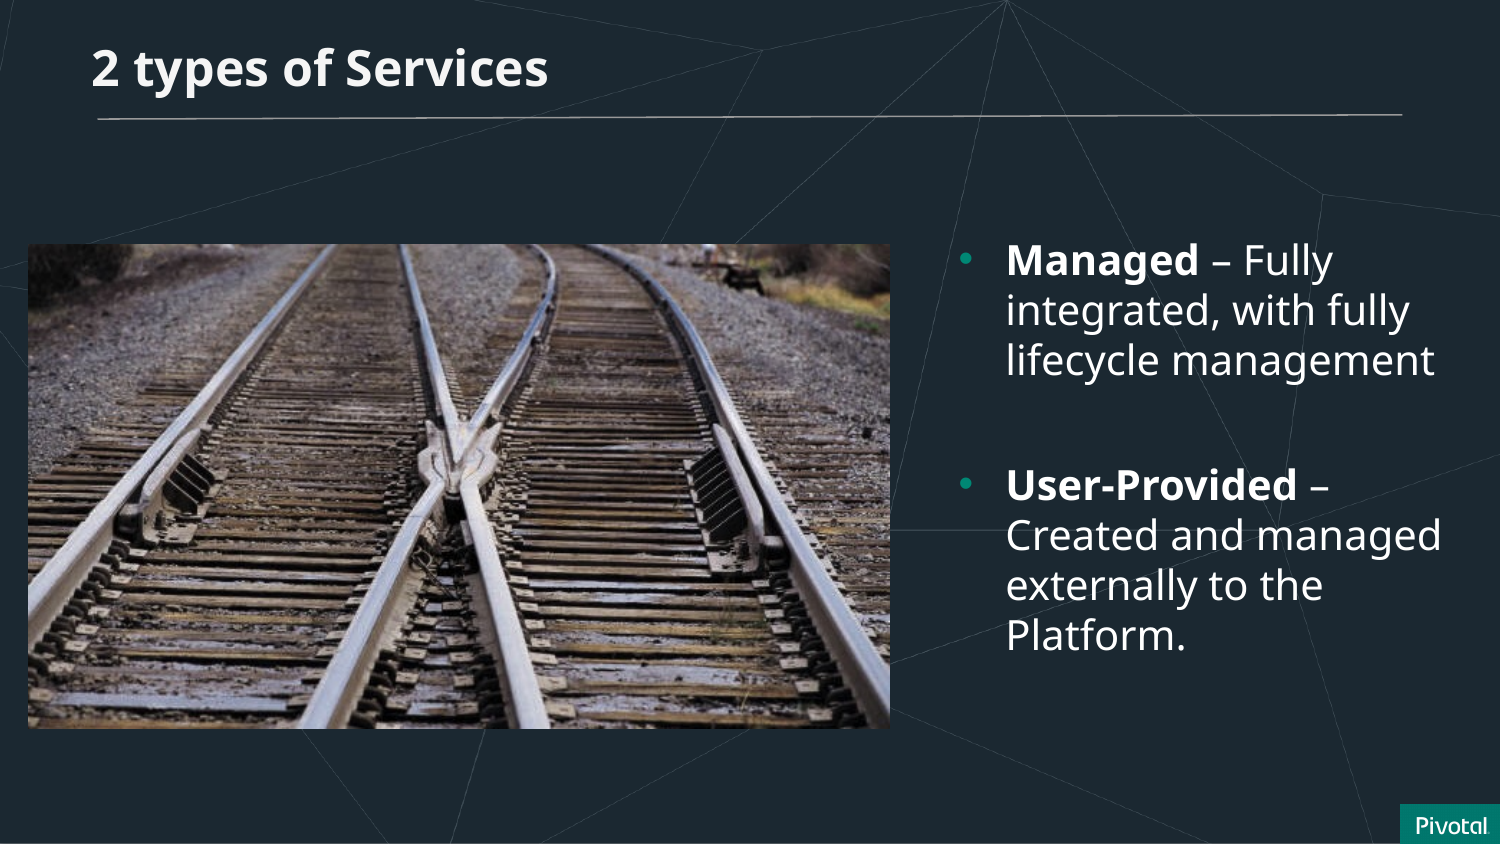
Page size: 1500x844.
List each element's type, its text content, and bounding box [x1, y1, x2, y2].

text_box Managed – Fully integrated, with fully lifecycle management User-Provided – Created and managed externally to the Platform. [943, 226, 1461, 790]
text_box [97, 114, 1403, 120]
picture [0, 0, 1500, 844]
title 2 types of Services [76, 18, 888, 115]
